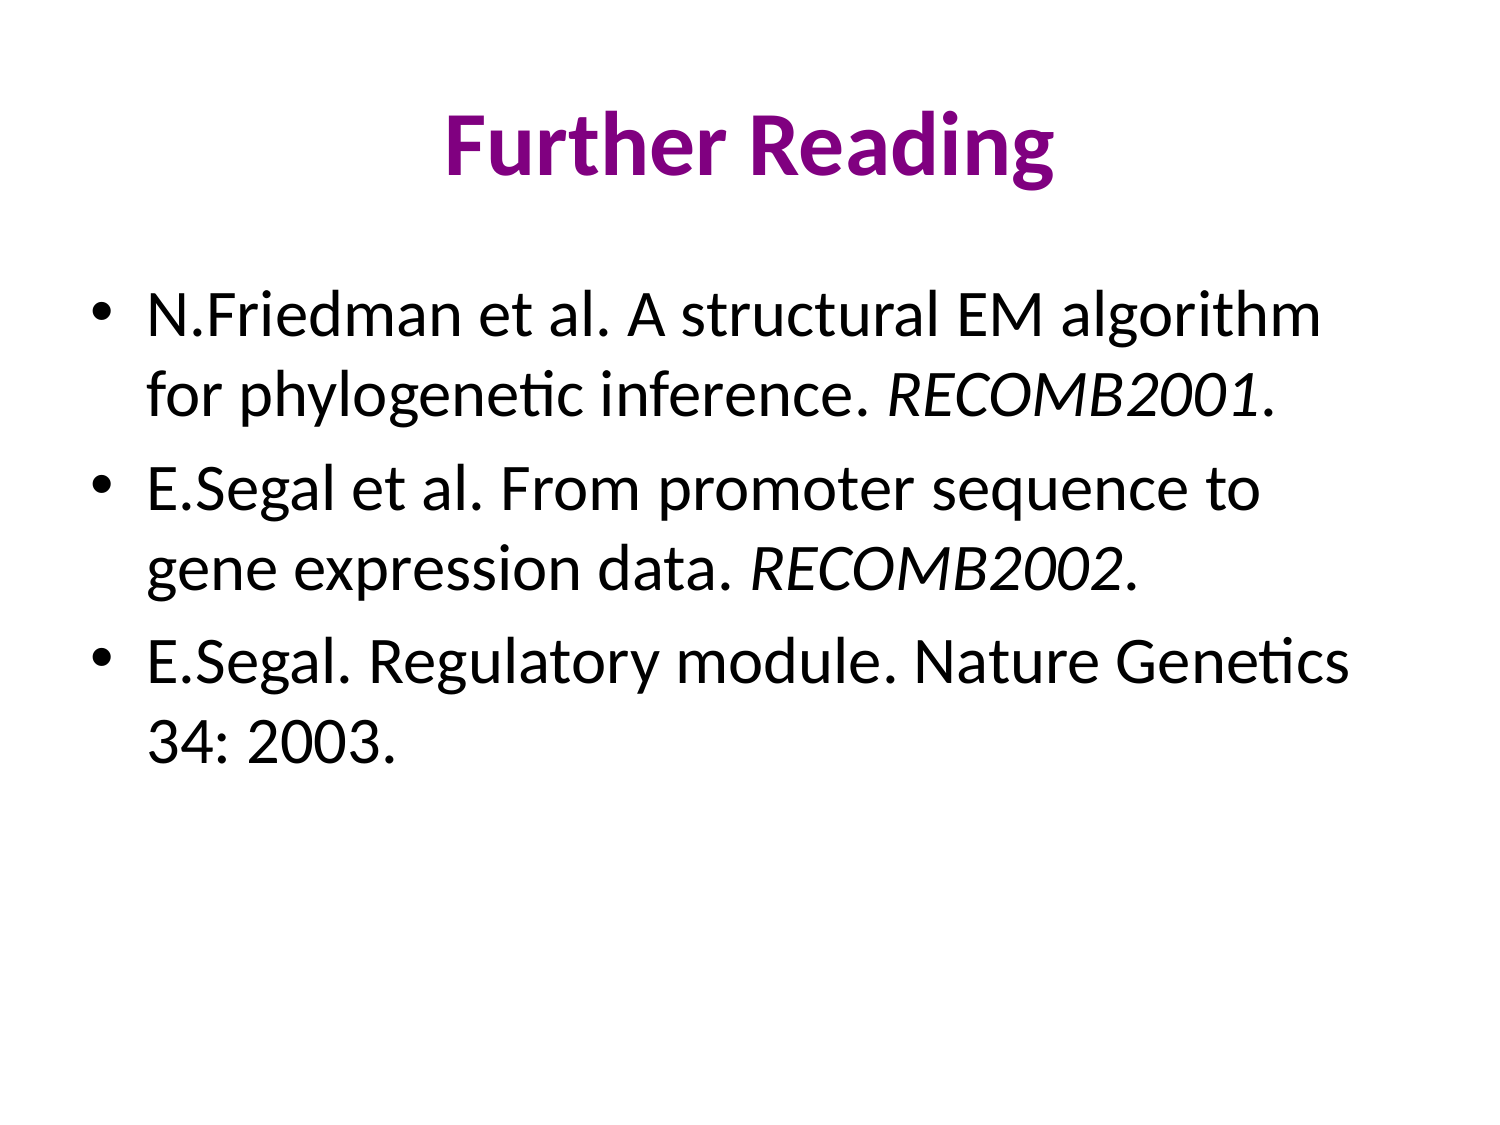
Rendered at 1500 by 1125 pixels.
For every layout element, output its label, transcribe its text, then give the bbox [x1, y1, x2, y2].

title Further Reading [75, 45, 1425, 233]
list N.Friedman et al. A structural EM algorithm for phylogenetic inference. RECOMB2001. E.Segal et al. From promoter sequence to gene expression data. RECOMB2002. E.Segal. Regulatory module. Nature Genetics 34: 2003. [75, 262, 1425, 1005]
